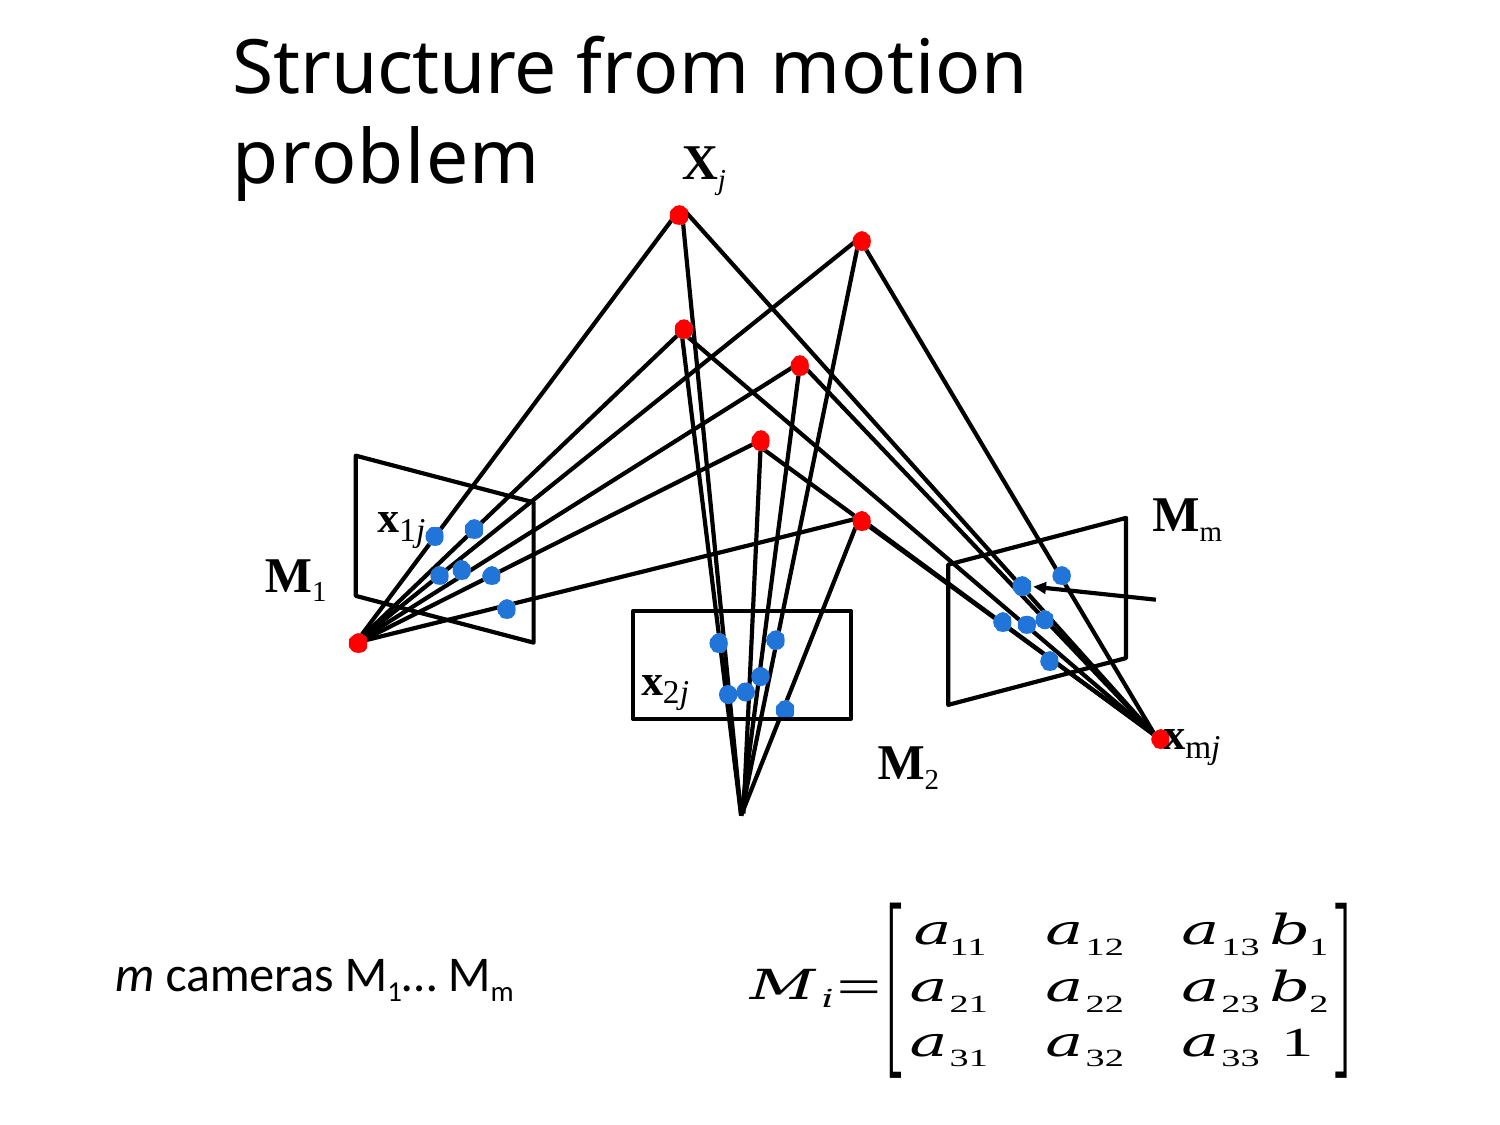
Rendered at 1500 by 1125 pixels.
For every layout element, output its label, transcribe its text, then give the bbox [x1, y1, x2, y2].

text_box m cameras M1… Mm [112, 939, 524, 1007]
title Structure from motion problem [230, 16, 1274, 207]
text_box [262, 127, 1228, 816]
